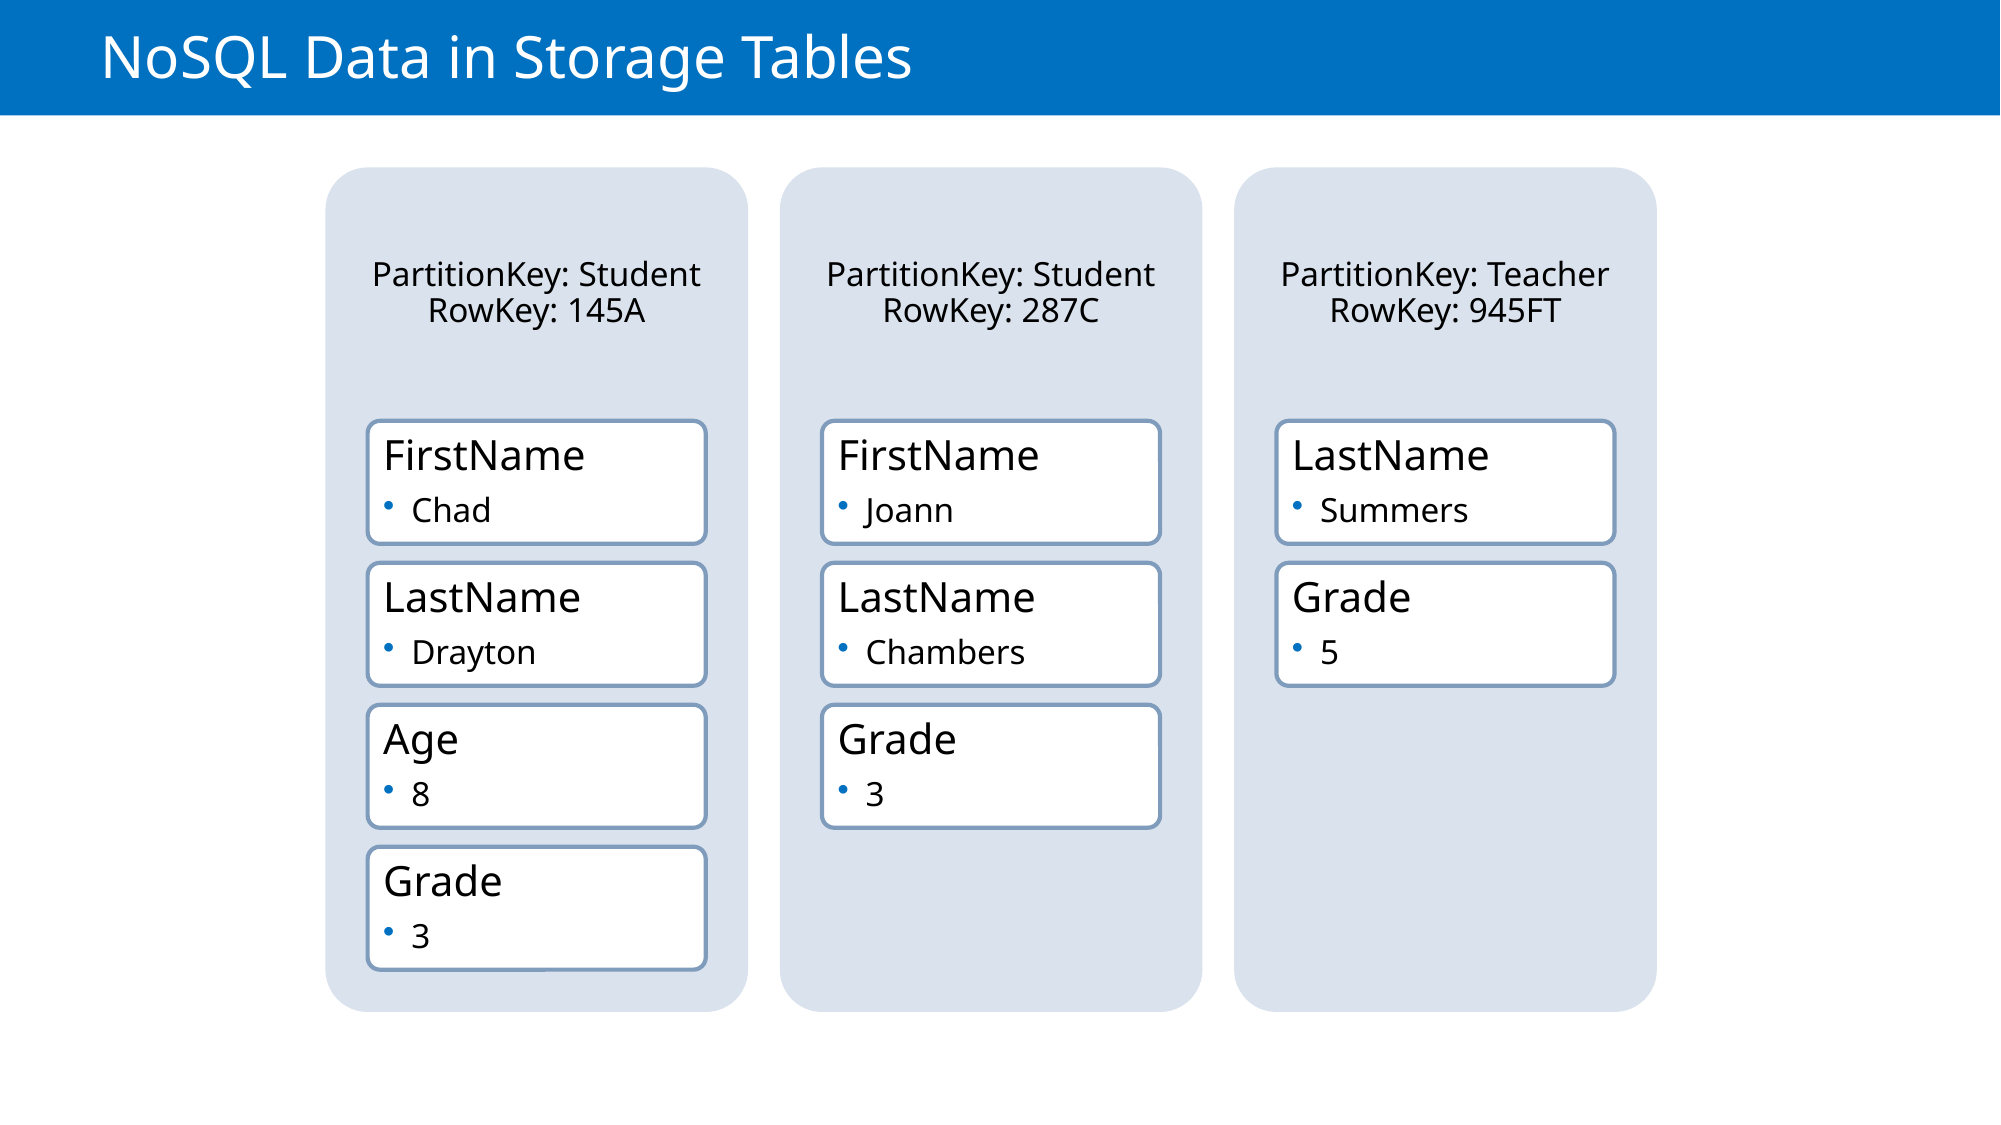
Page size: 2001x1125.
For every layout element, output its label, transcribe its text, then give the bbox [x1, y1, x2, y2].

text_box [325, 167, 1658, 1013]
title NoSQL Data in Storage Tables [100, 0, 1802, 122]
